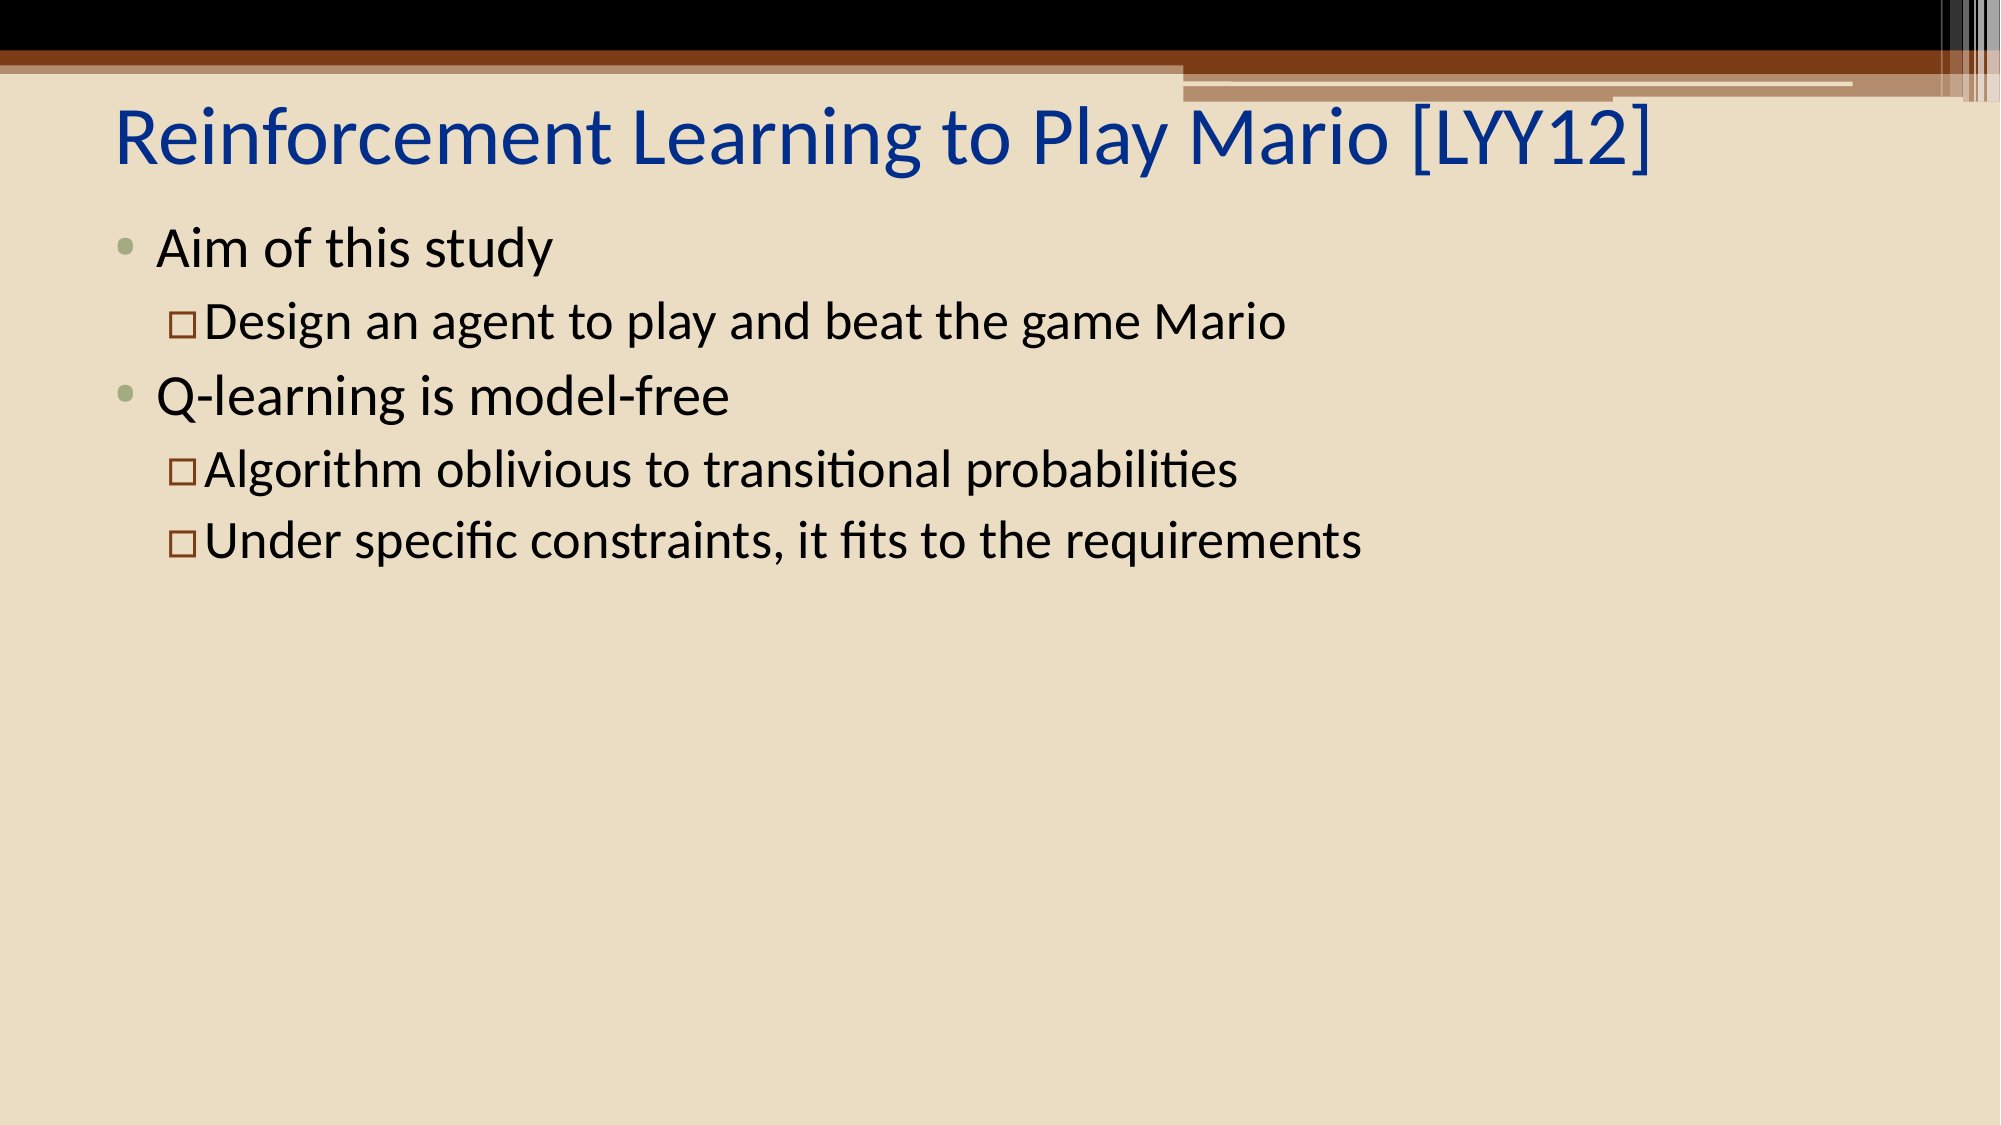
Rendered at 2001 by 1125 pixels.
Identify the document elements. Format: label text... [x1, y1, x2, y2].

title Reinforcement Learning to Play Mario [LYY12] [99, 43, 1900, 219]
list Aim of this study Design an agent to play and beat the game Mario Q-learning is model-free Algorithm oblivious to transitional probabilities Under specific constraints, it fits to the requirements [82, 202, 1664, 1040]
